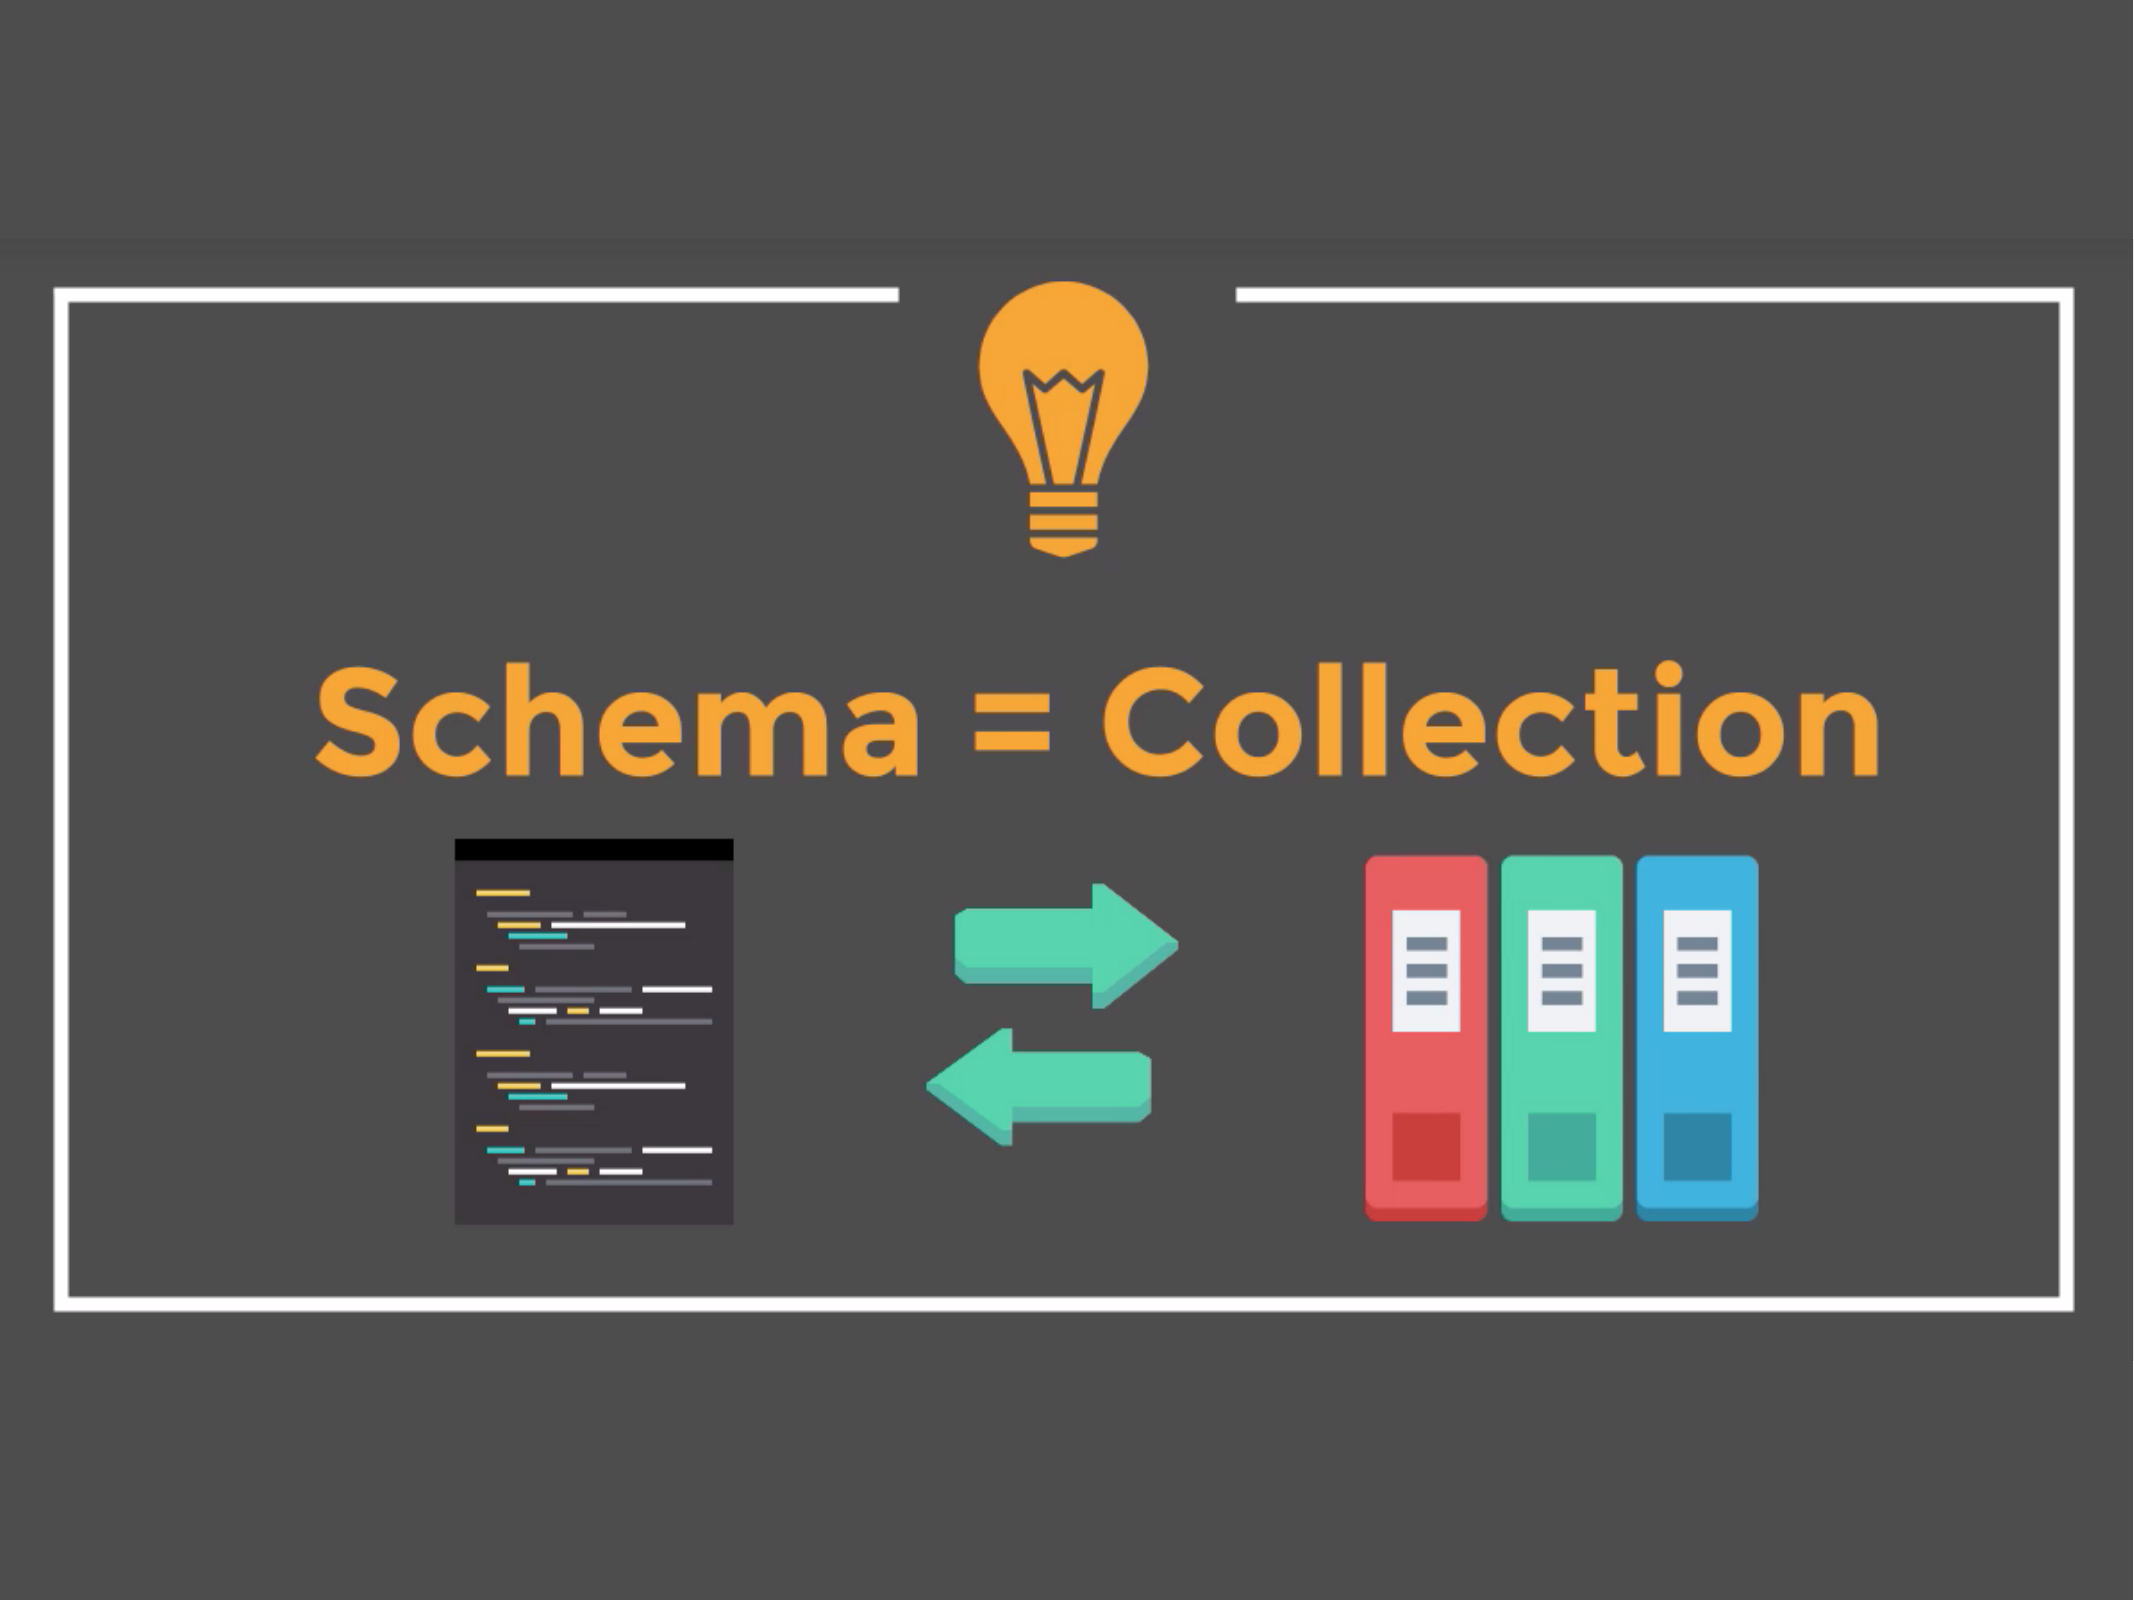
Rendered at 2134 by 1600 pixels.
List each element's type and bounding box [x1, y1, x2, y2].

picture [0, 239, 2134, 1361]
